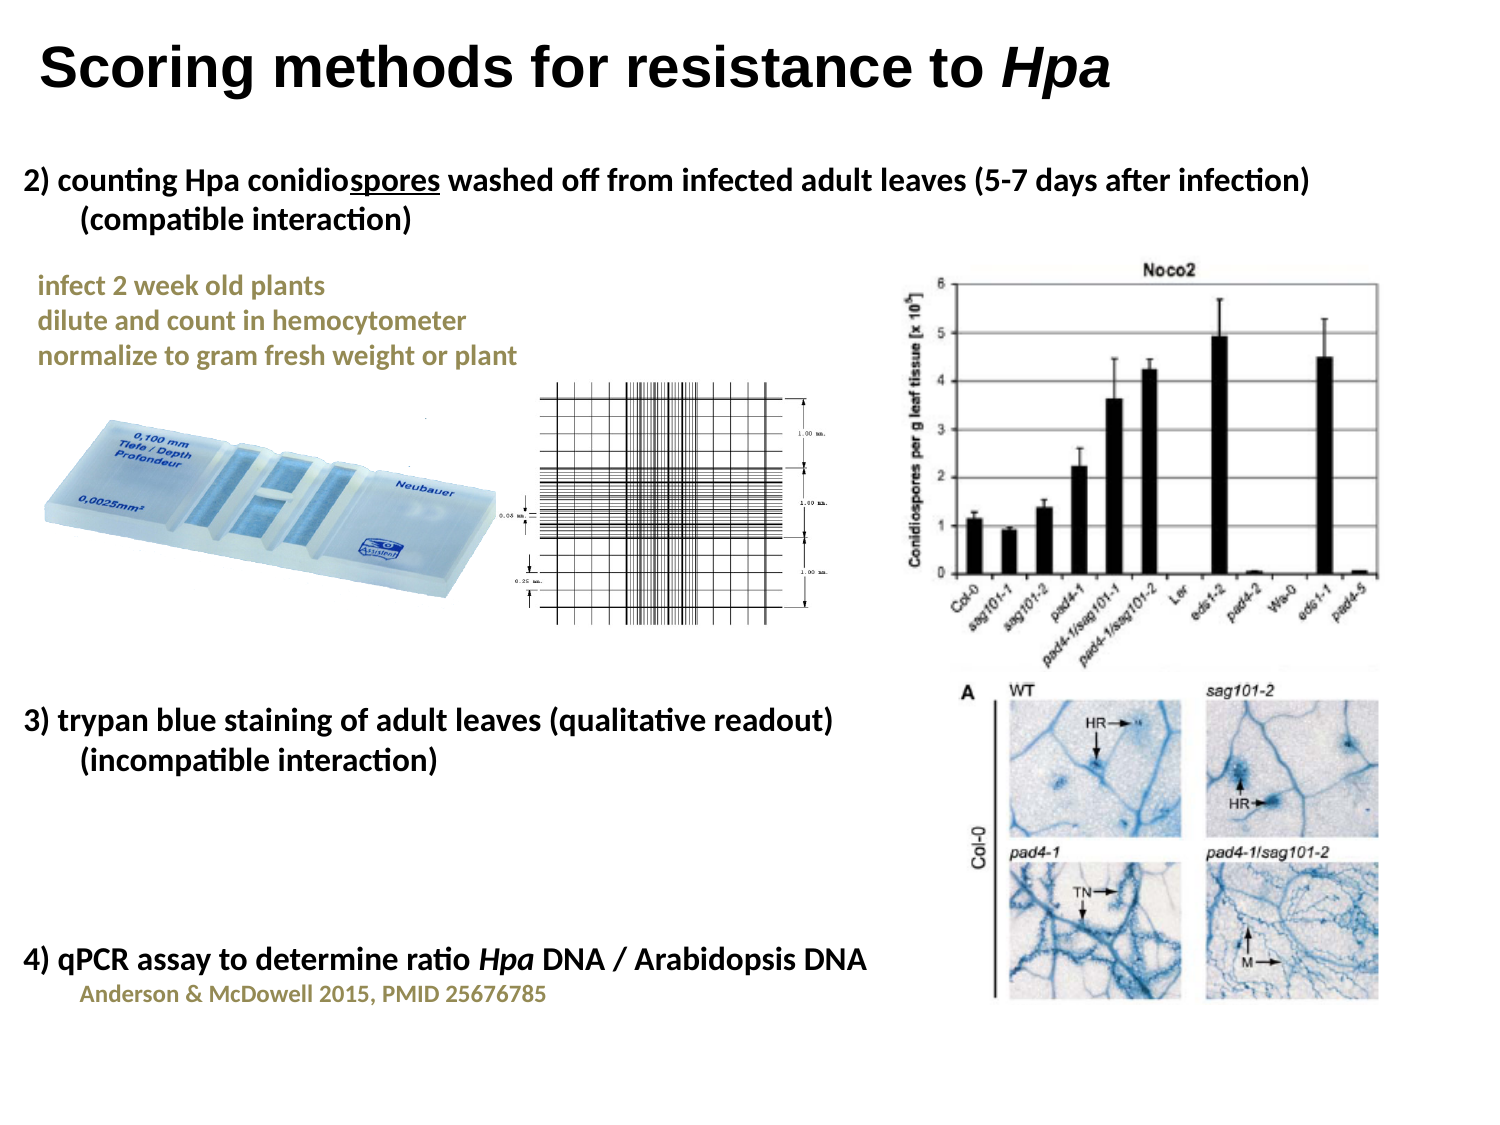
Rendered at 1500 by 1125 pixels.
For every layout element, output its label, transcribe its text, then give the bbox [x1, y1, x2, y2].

picture [881, 249, 1396, 1005]
text_box 2) counting Hpa conidiospores washed off from infected adult leaves (5-7 days after infection) (compatible interaction) [8, 150, 1439, 245]
picture [25, 379, 830, 628]
text_box infect 2 week old plants dilute and count in hemocytometer normalize to gram fresh weight or plant [22, 258, 646, 379]
text_box 3) trypan blue staining of adult leaves (qualitative readout) (incompatible interaction) 4) qPCR assay to determine ratio Hpa DNA / Arabidopsis DNA Anderson & McDowell 2015, PMID 25676785 [8, 690, 995, 1015]
text_box Scoring methods for resistance to Hpa [24, 21, 1127, 107]
